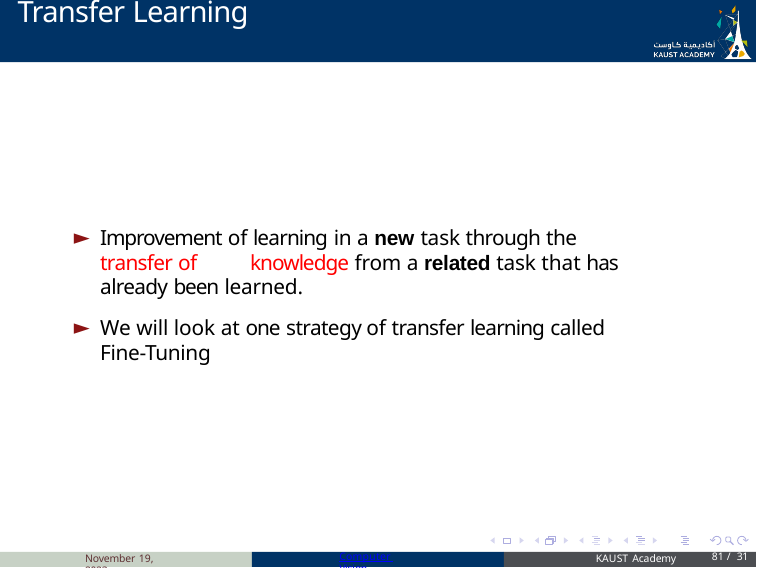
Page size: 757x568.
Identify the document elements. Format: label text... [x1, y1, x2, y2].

text_box Improvement of learning in a new task through the transfer of knowledge from a related task that has already been learned. We will look at one strategy of transfer learning called Fine-Tuning [67, 222, 690, 365]
title Transfer Learning [15, 0, 601, 89]
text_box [0, 551, 757, 568]
picture [650, 2, 756, 62]
